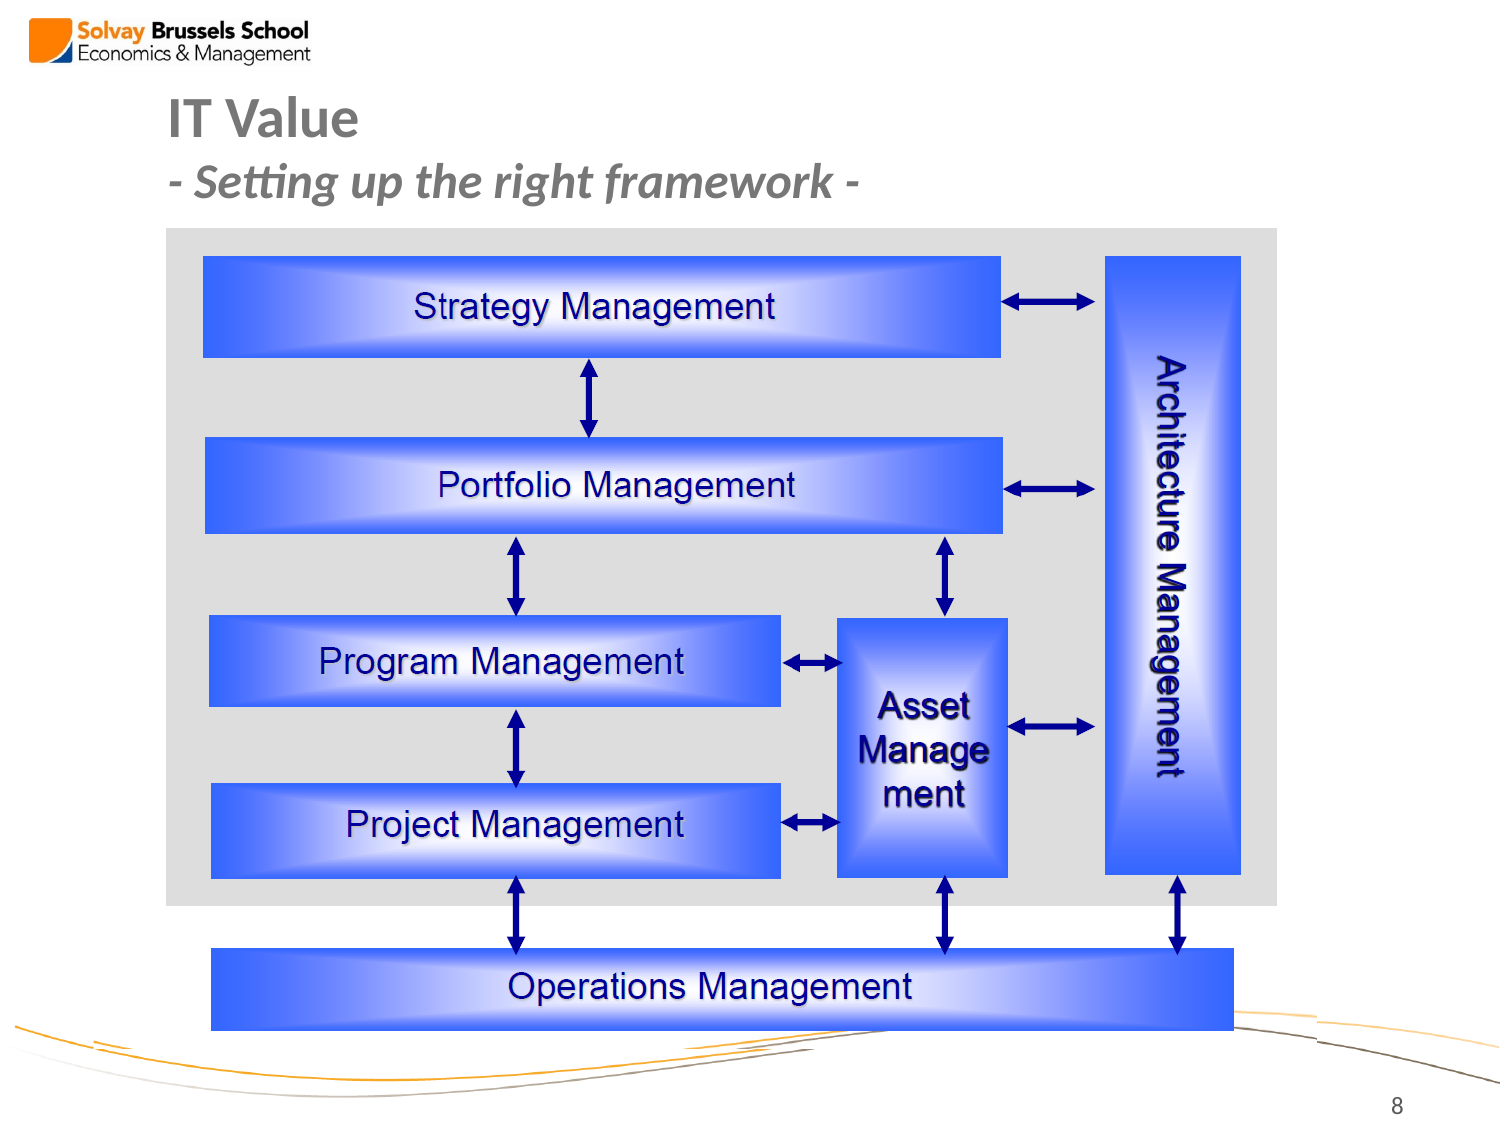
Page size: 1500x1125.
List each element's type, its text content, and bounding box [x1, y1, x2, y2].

text_box IT Value - Setting up the right framework - [167, 66, 1500, 217]
slide_number 8 [1376, 1082, 1489, 1114]
picture [29, 18, 312, 67]
picture [0, 219, 1500, 1106]
